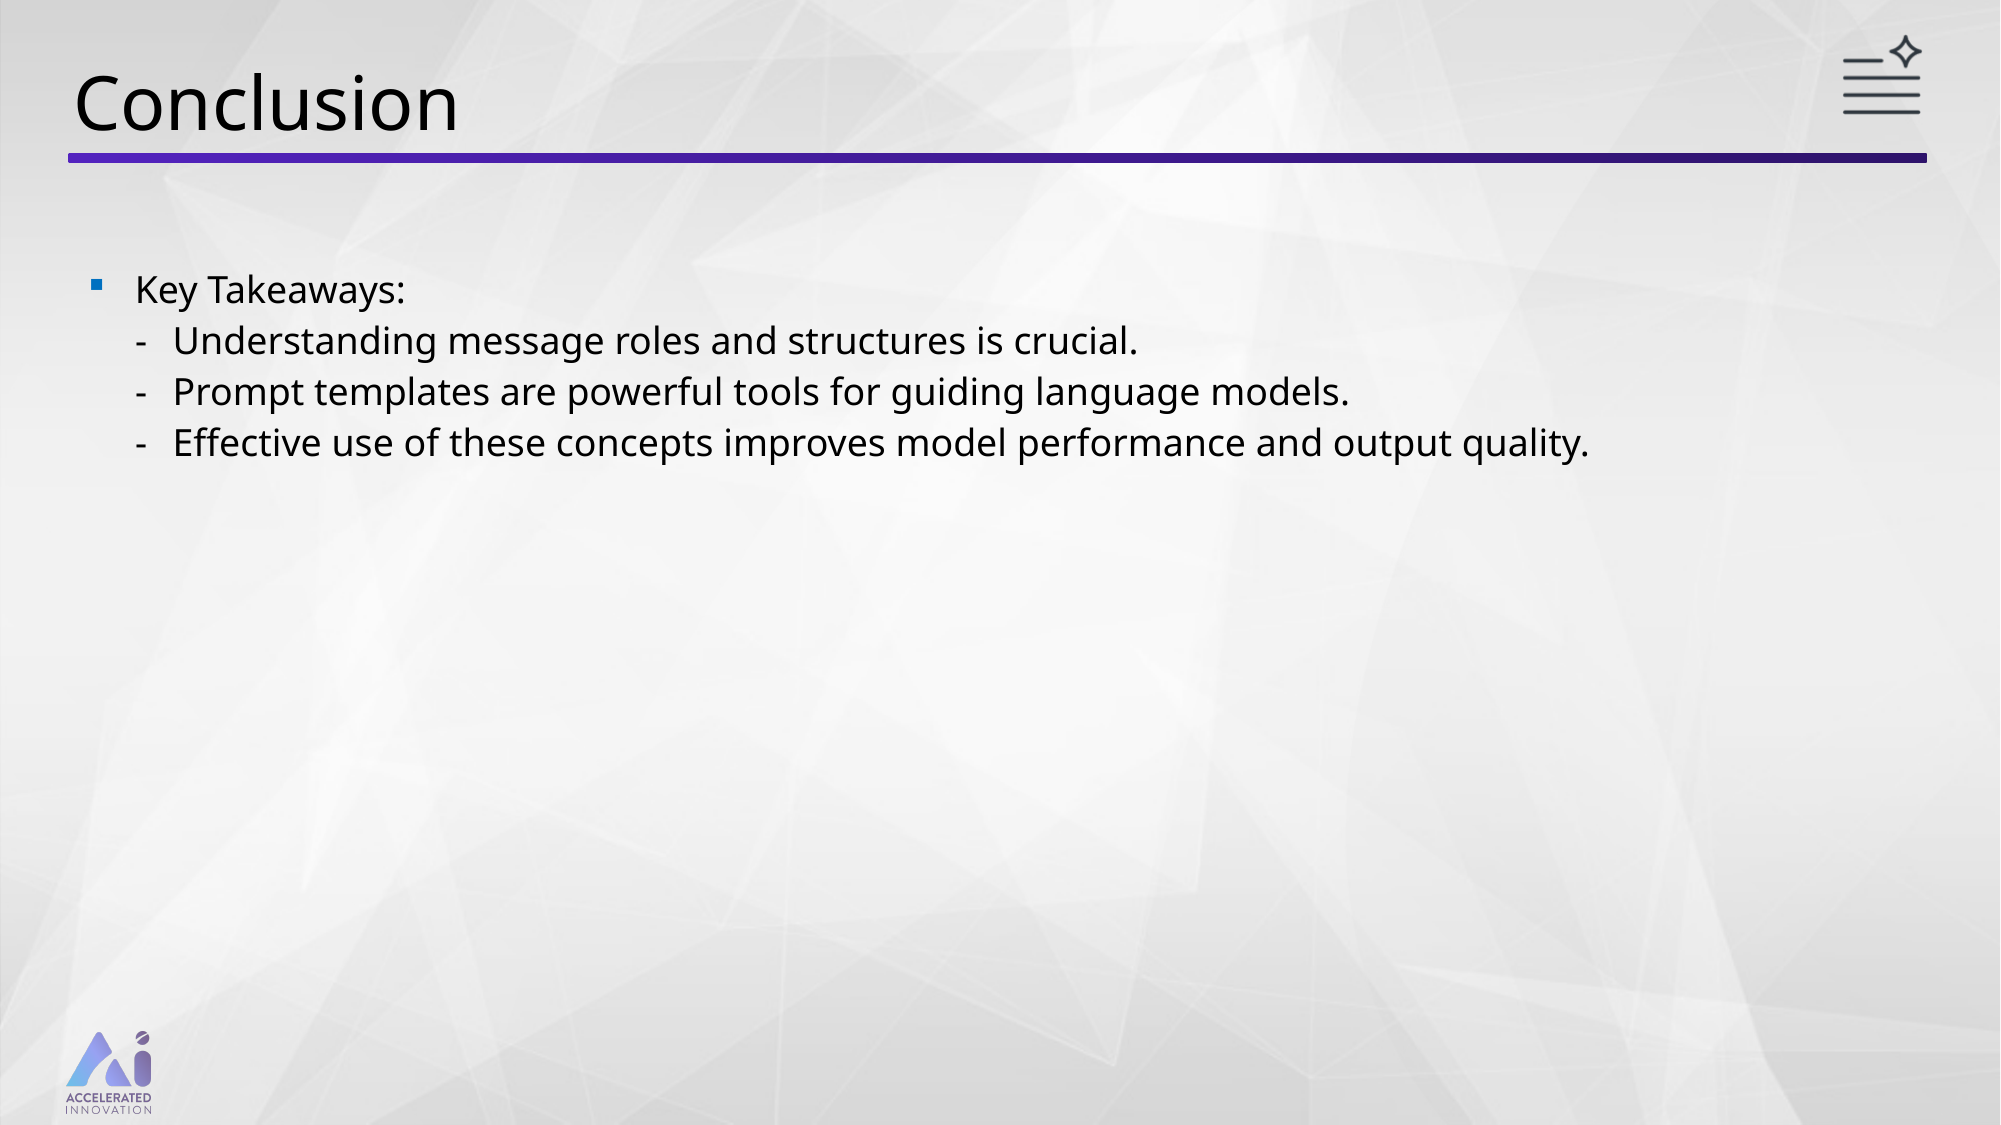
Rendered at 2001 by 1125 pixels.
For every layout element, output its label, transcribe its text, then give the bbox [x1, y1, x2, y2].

list Key Takeaways: Understanding message roles and structures is crucial. Prompt templates are powerful tools for guiding language models. Effective use of these concepts improves model performance and output quality. [73, 193, 1925, 1014]
title Conclusion [73, 32, 1925, 154]
picture [0, 0, 2001, 1125]
